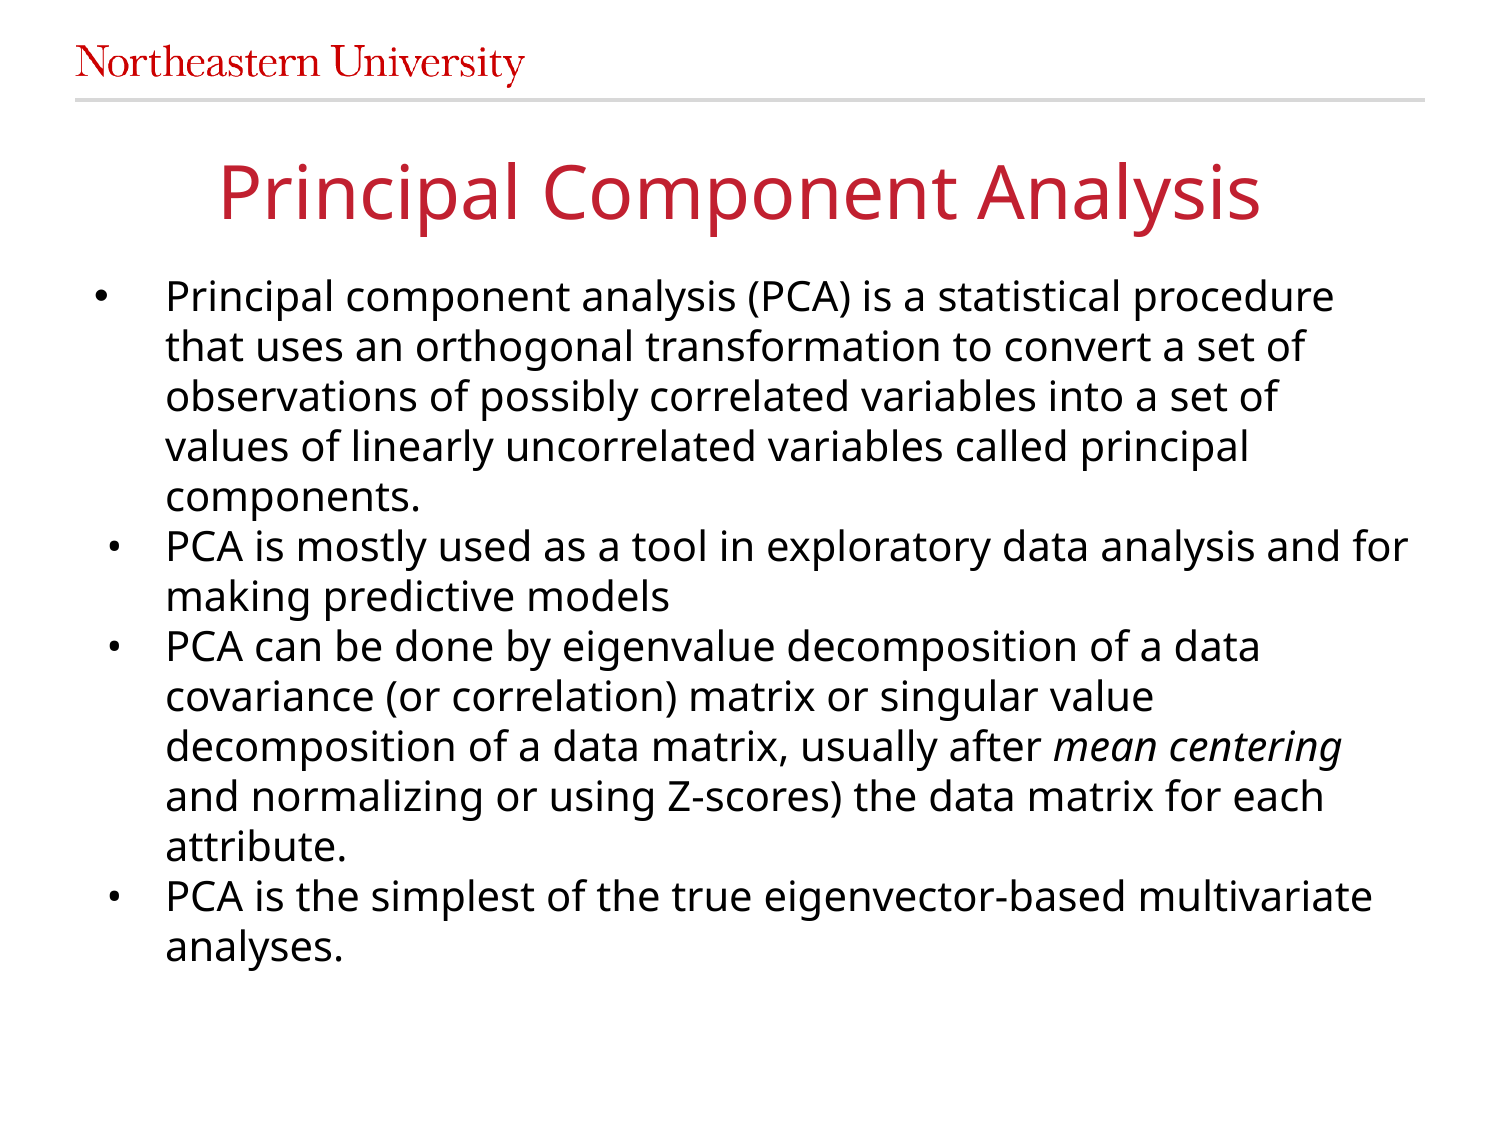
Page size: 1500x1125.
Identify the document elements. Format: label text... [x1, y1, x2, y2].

title Principal Component Analysis [75, 137, 1425, 263]
list Principal component analysis (PCA) is a statistical procedure that uses an orthogonal transformation to convert a set of observations of possibly correlated variables into a set of values of linearly uncorrelated variables called principal components. PCA is mostly used as a tool in exploratory data analysis and for making predictive models PCA can be done by eigenvalue decomposition of a data covariance (or correlation) matrix or singular value decomposition of a data matrix, usually after mean centering and normalizing or using Z-scores) the data matrix for each attribute. PCA is the simplest of the true eigenvector-based multivariate analyses. [75, 263, 1425, 1005]
picture [75, 44, 525, 88]
